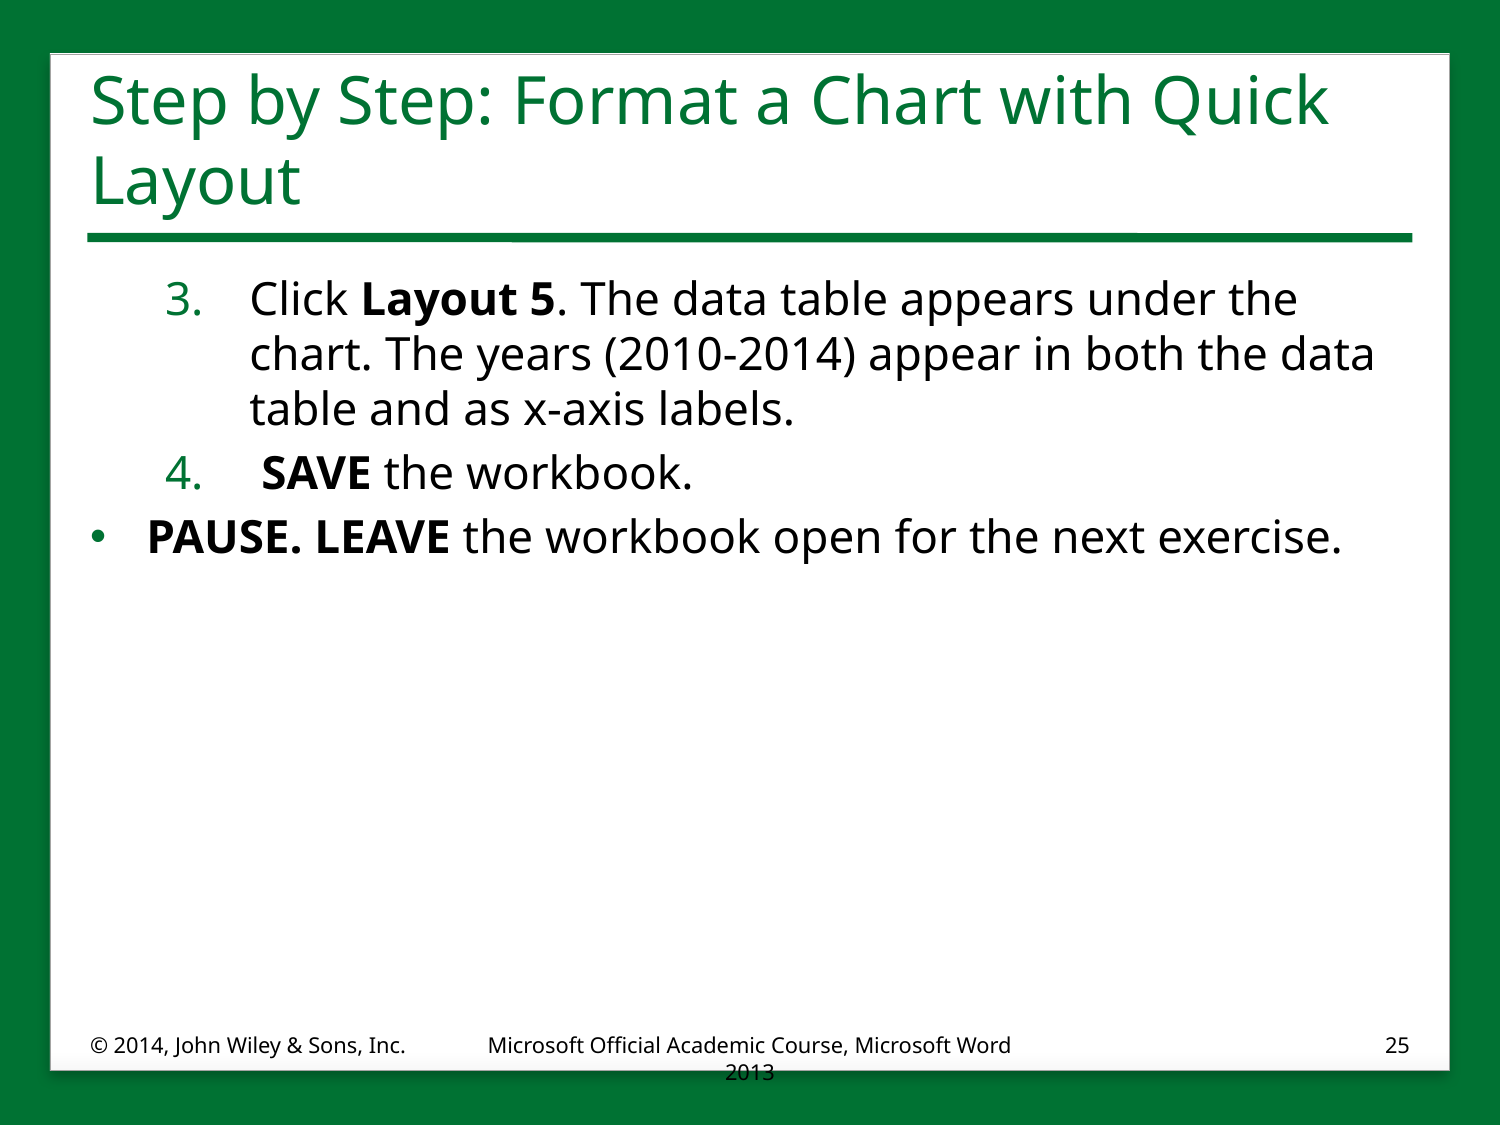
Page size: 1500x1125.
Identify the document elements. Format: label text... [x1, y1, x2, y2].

slide_number 25 [1074, 1024, 1426, 1103]
list Click Layout 5. The data table appears under the chart. The years (2010-2014) appear in both the data table and as x-axis labels. SAVE the workbook. PAUSE. LEAVE the workbook open for the next exercise. [75, 262, 1425, 1063]
footer Microsoft Official Academic Course, Microsoft Word 2013 [449, 1024, 1051, 1103]
slide_number © 2014, John Wiley & Sons, Inc. [74, 1024, 426, 1103]
title Step by Step: Format a Chart with Quick Layout [74, 74, 1426, 226]
